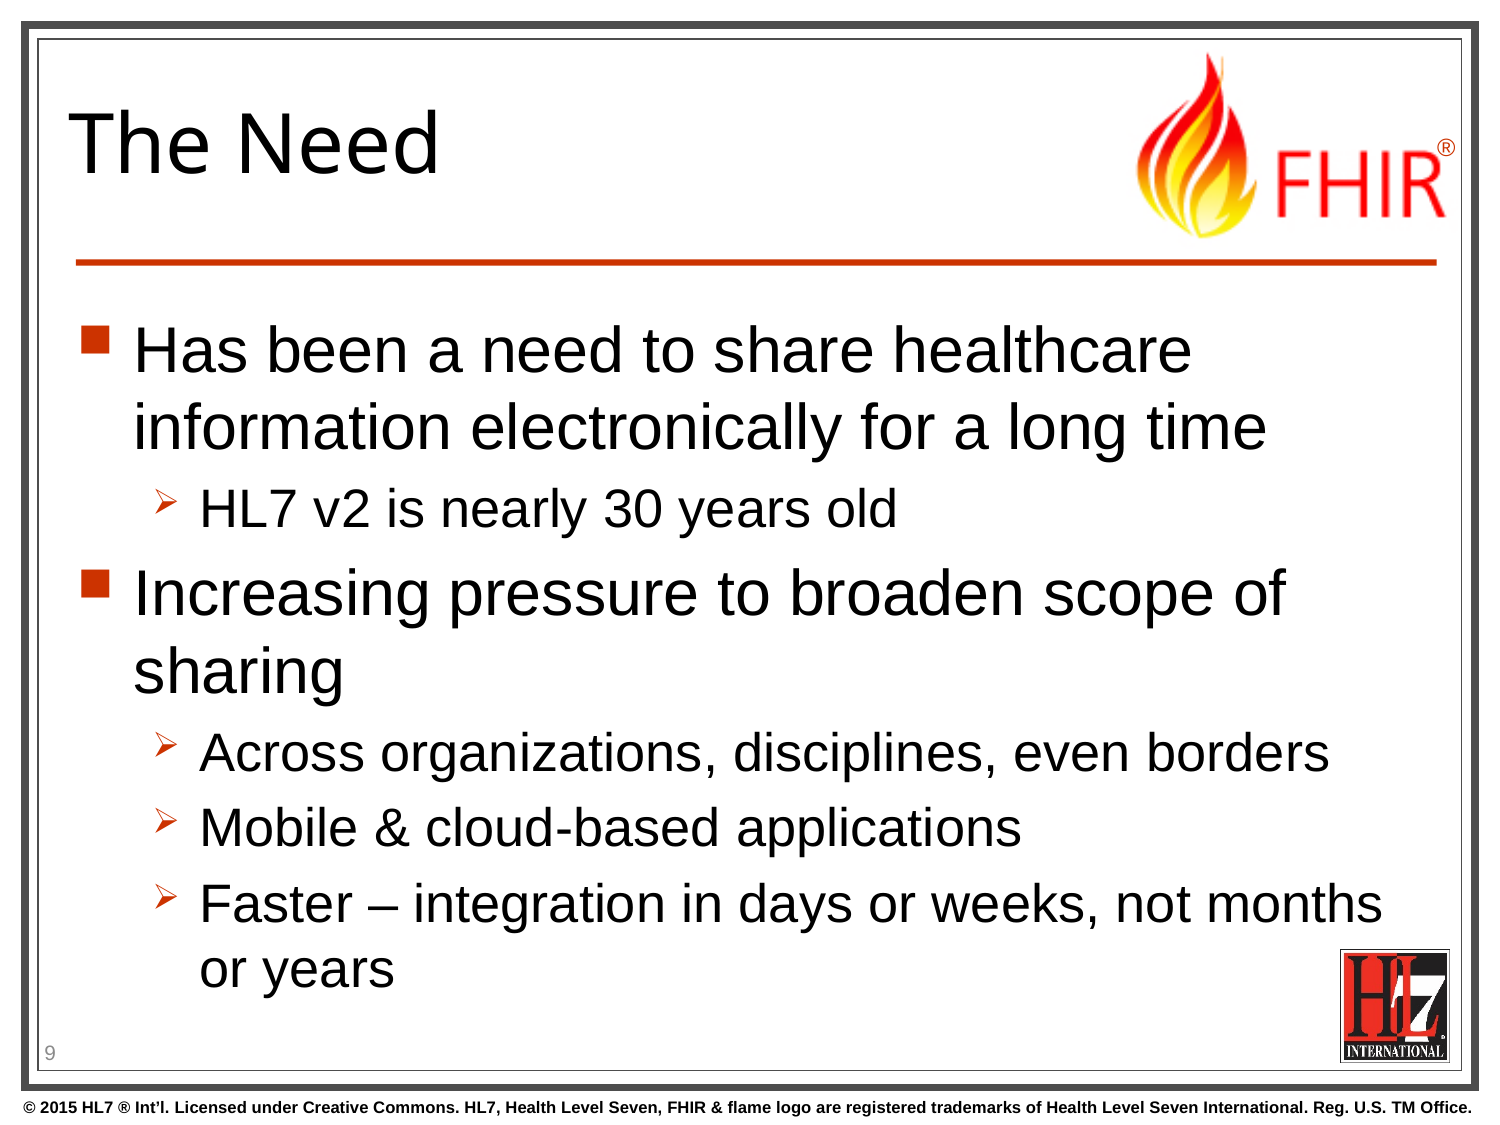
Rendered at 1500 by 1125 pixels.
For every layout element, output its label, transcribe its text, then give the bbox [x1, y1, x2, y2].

picture [1340, 949, 1450, 1063]
list Has been a need to share healthcare information electronically for a long time HL7 v2 is nearly 30 years old Increasing pressure to broaden scope of sharing Across organizations, disciplines, even borders Mobile & cloud-based applications Faster – integration in days or weeks, not months or years [62, 299, 1438, 1059]
slide_number 9 [29, 1034, 148, 1071]
picture [1124, 42, 1458, 249]
title The Need [53, 54, 1128, 244]
